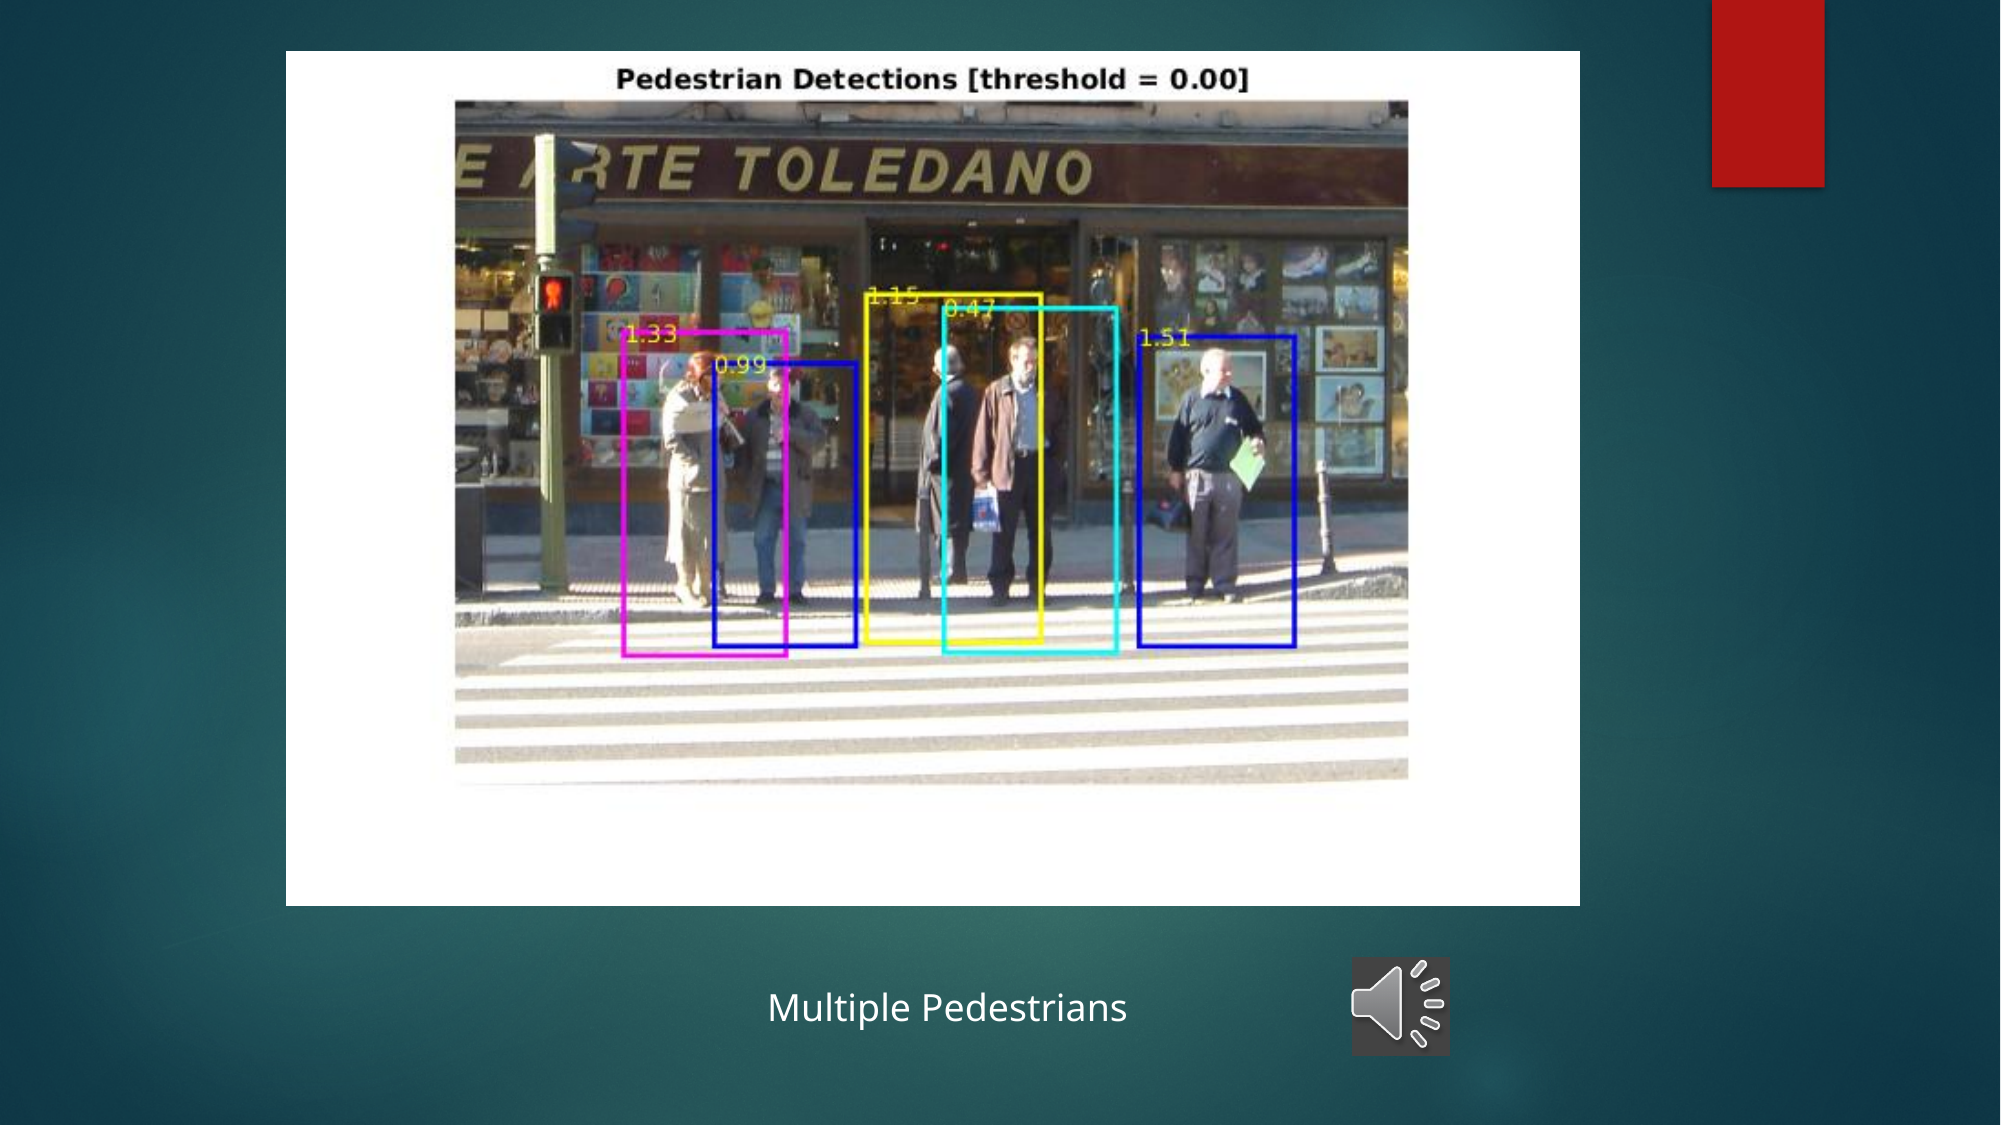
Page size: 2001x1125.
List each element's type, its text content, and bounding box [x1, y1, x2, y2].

picture [1350, 956, 1575, 1125]
text_box Multiple Pedestrians [624, 976, 1271, 1037]
picture [0, 0, 1580, 1125]
